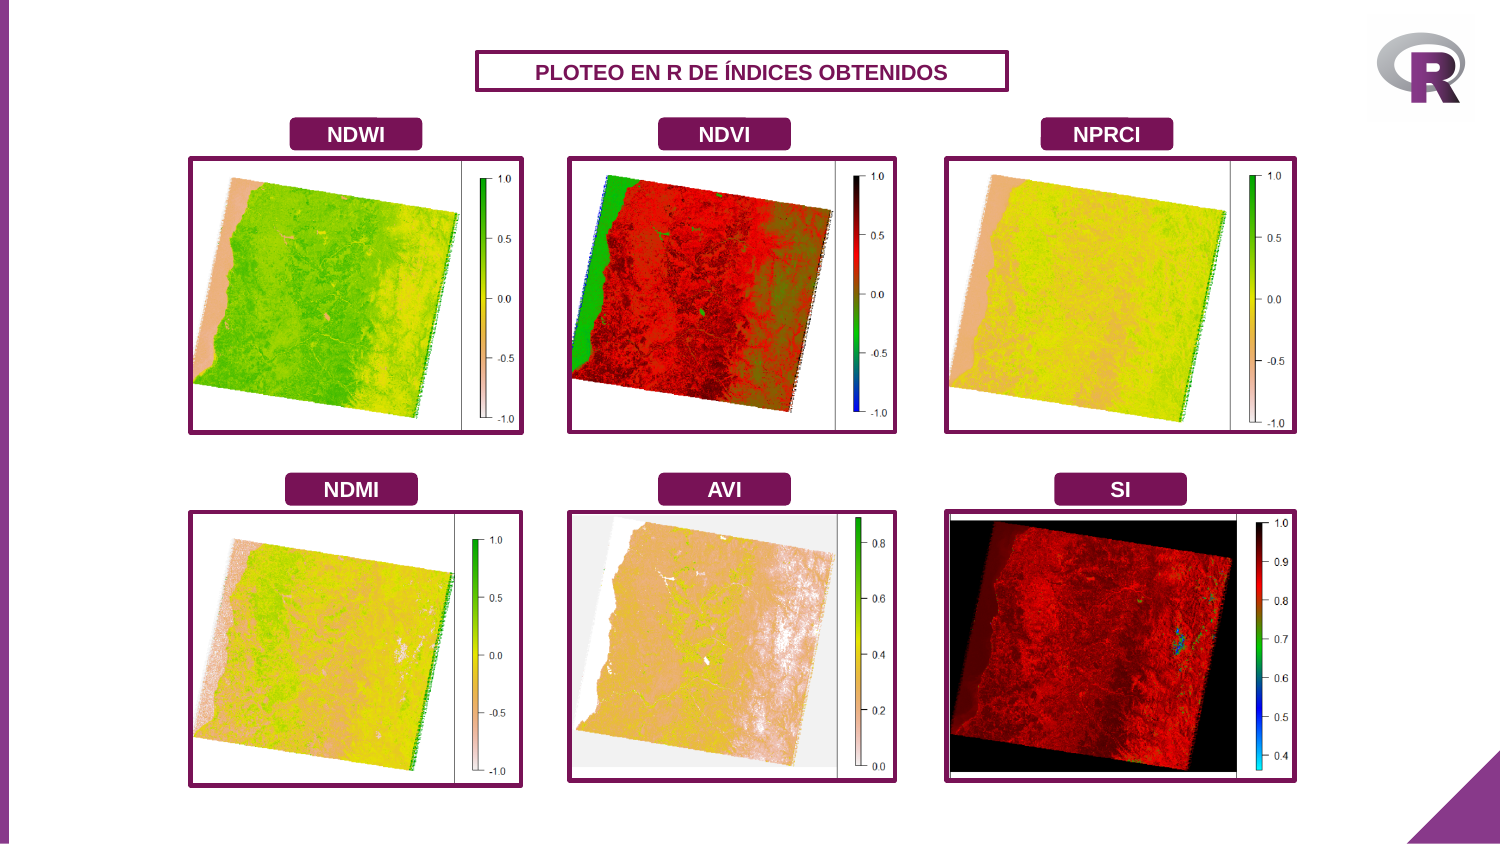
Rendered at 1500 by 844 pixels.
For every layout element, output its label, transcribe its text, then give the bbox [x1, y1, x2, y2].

text_box SI [1052, 470, 1190, 508]
text_box NDMI [282, 470, 420, 508]
text_box NDWI [287, 115, 425, 153]
picture [571, 514, 893, 779]
text_box NDVI [656, 115, 793, 153]
picture [571, 160, 893, 430]
text_box NPRCI [1038, 115, 1176, 153]
picture [192, 514, 520, 784]
text_box PLOTEO EN R DE ÍNDICES OBTENIDOS [475, 50, 1009, 92]
picture [1367, 14, 1475, 122]
picture [192, 160, 520, 431]
text_box AVI [656, 470, 793, 508]
picture [948, 160, 1293, 430]
picture [948, 513, 1293, 779]
